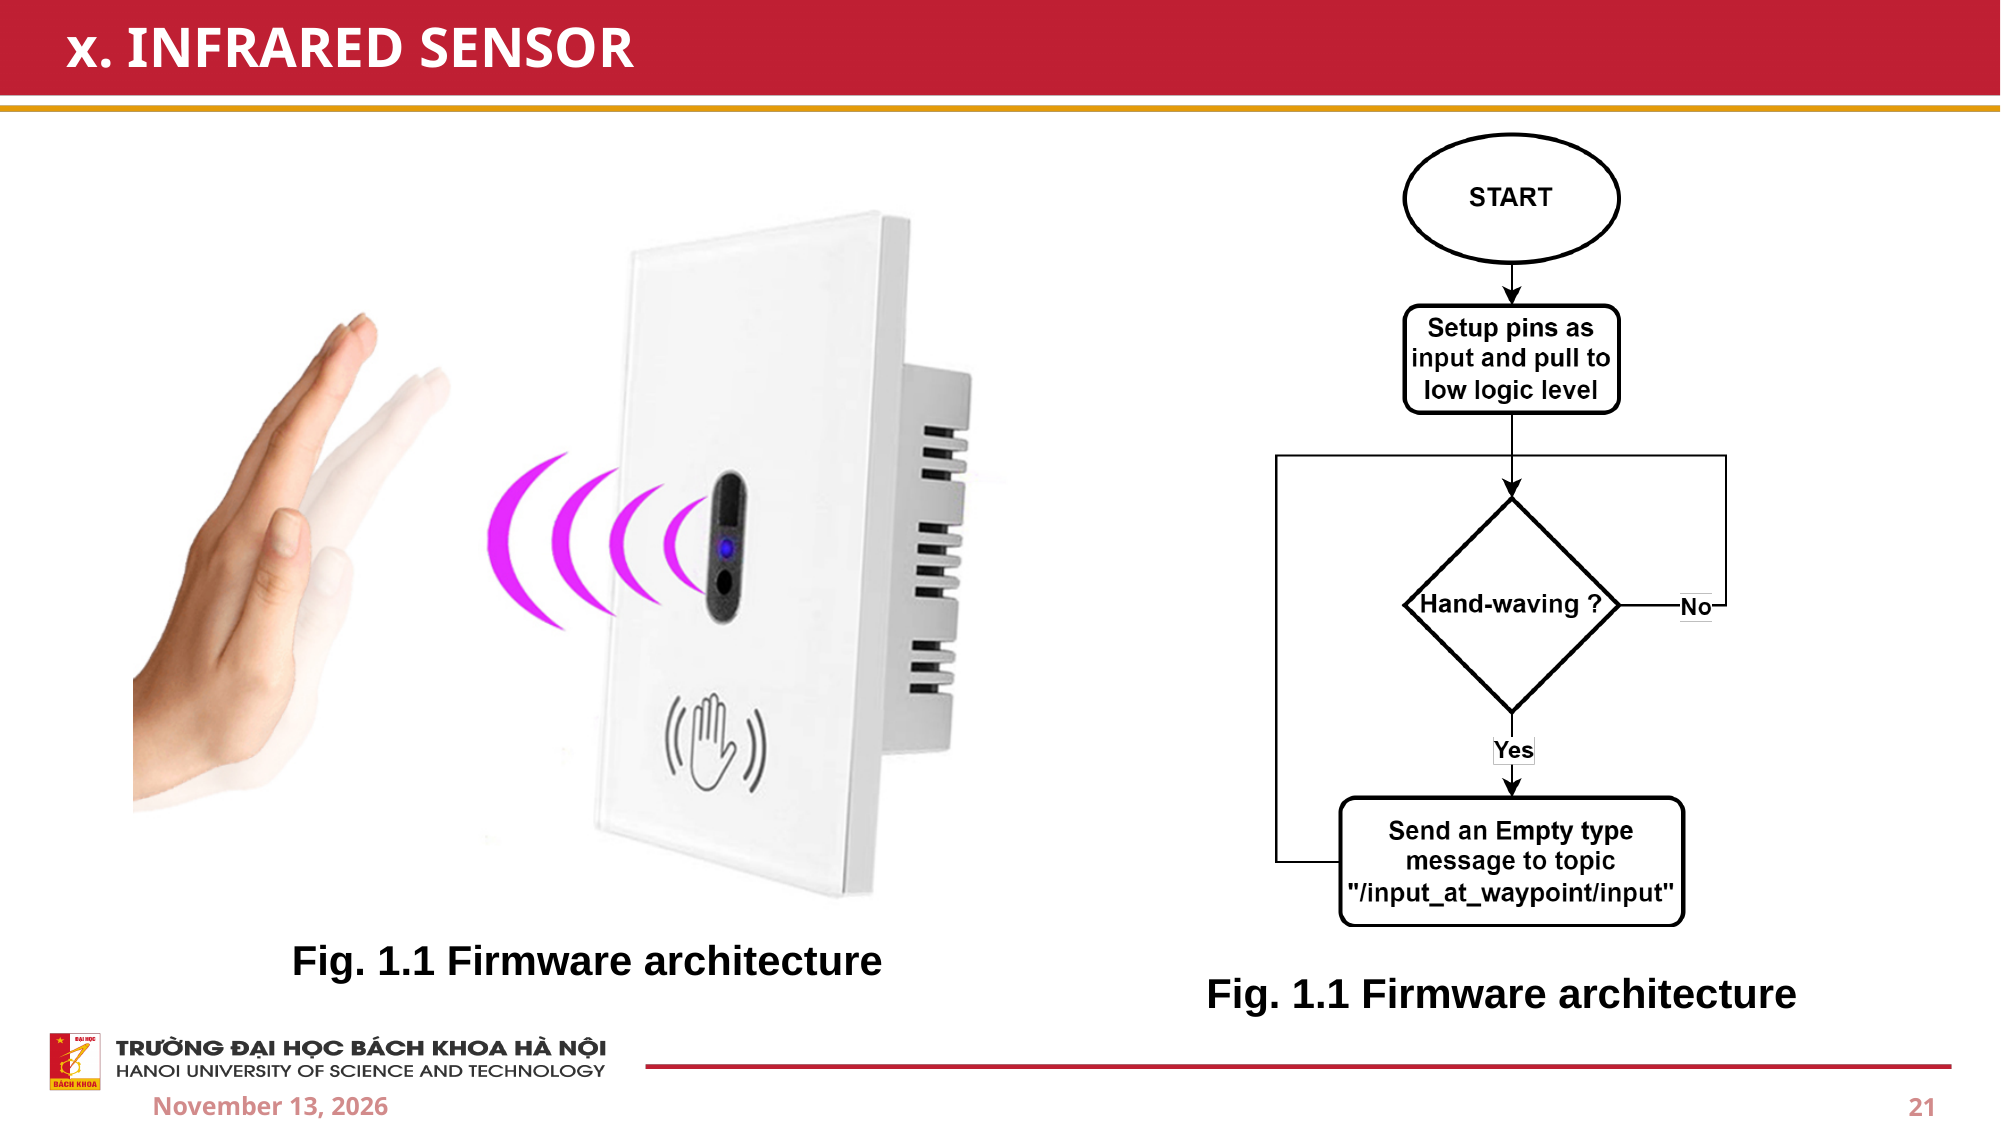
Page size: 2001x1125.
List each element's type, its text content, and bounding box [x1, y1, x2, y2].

title x. INFRARED SENSOR [51, 12, 1949, 87]
picture [0, 0, 2001, 1125]
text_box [133, 129, 1042, 992]
slide_number 21 [1502, 1078, 1953, 1125]
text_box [1091, 131, 1913, 1025]
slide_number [137, 1076, 588, 1125]
